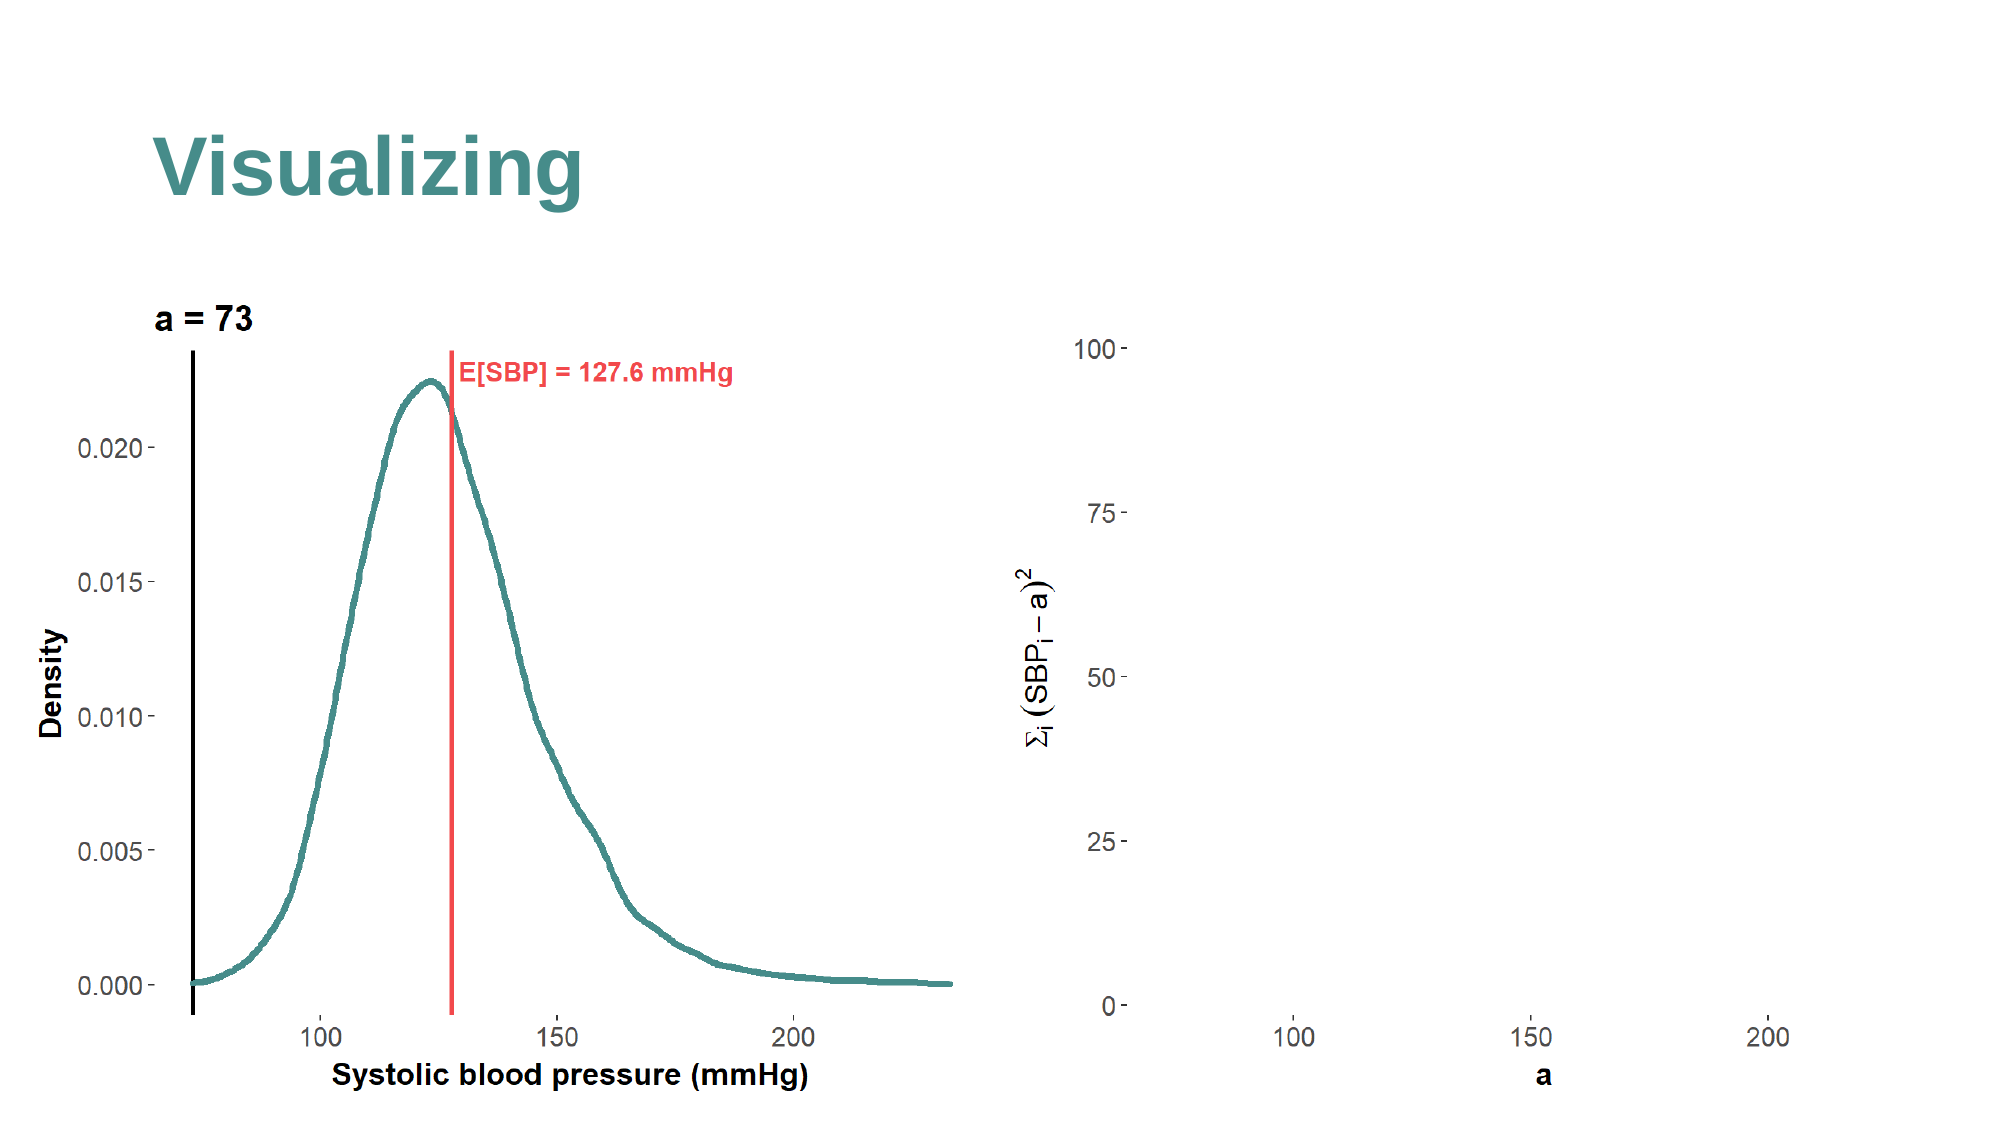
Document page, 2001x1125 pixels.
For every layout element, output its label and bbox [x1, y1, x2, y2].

picture [24, 289, 1975, 1103]
